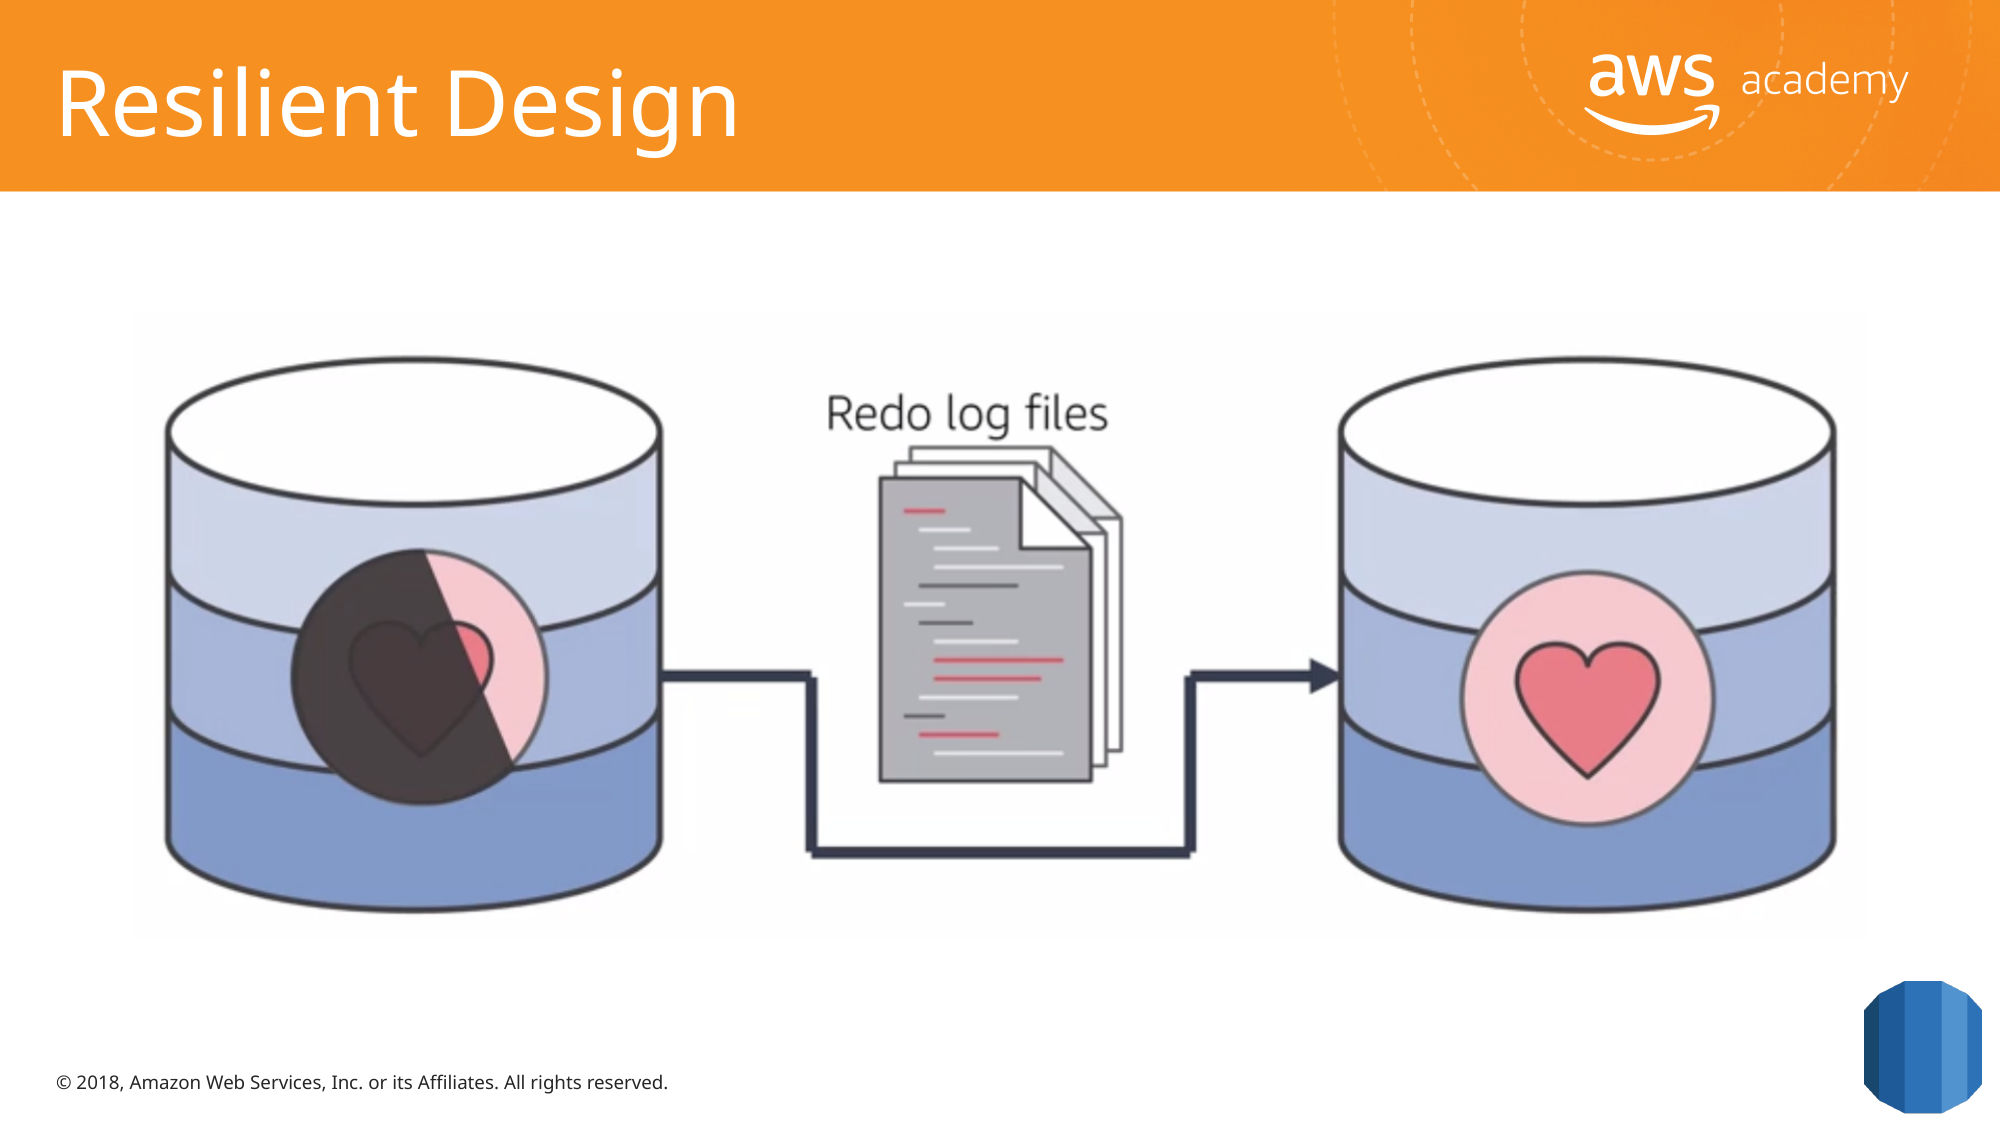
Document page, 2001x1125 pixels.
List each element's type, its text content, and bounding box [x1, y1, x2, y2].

title Resilient Design [39, 43, 1575, 172]
picture [0, 0, 2000, 1125]
